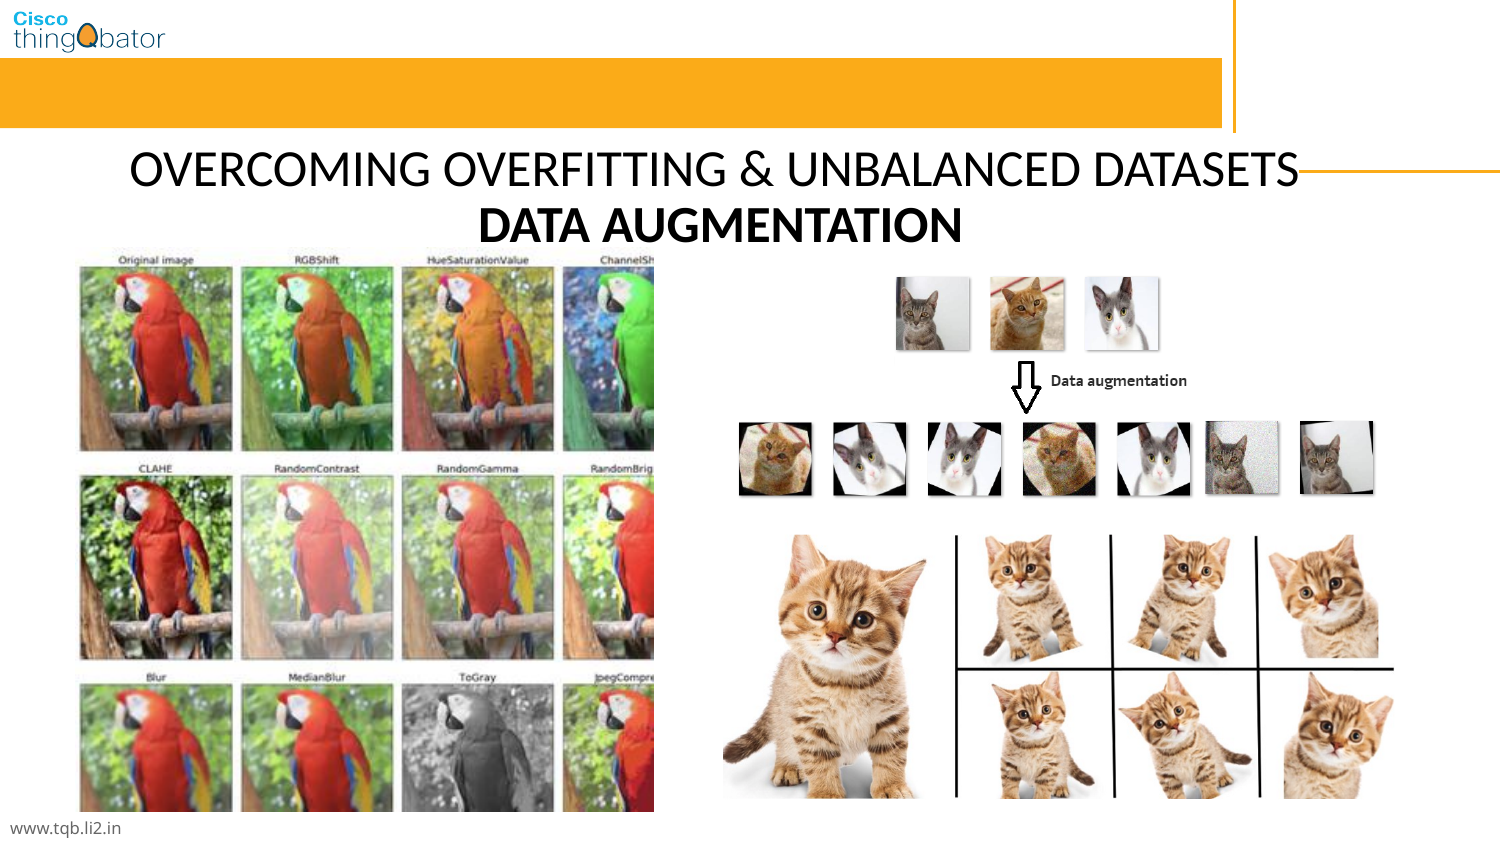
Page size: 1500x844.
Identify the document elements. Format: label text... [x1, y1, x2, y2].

picture [722, 514, 1405, 807]
picture [75, 246, 654, 812]
title OVERCOMING OVERFITTING & UNBALANCED DATASETS DATA AUGMENTATION [0, 111, 1500, 260]
picture [709, 263, 1405, 511]
picture [10, 0, 169, 65]
